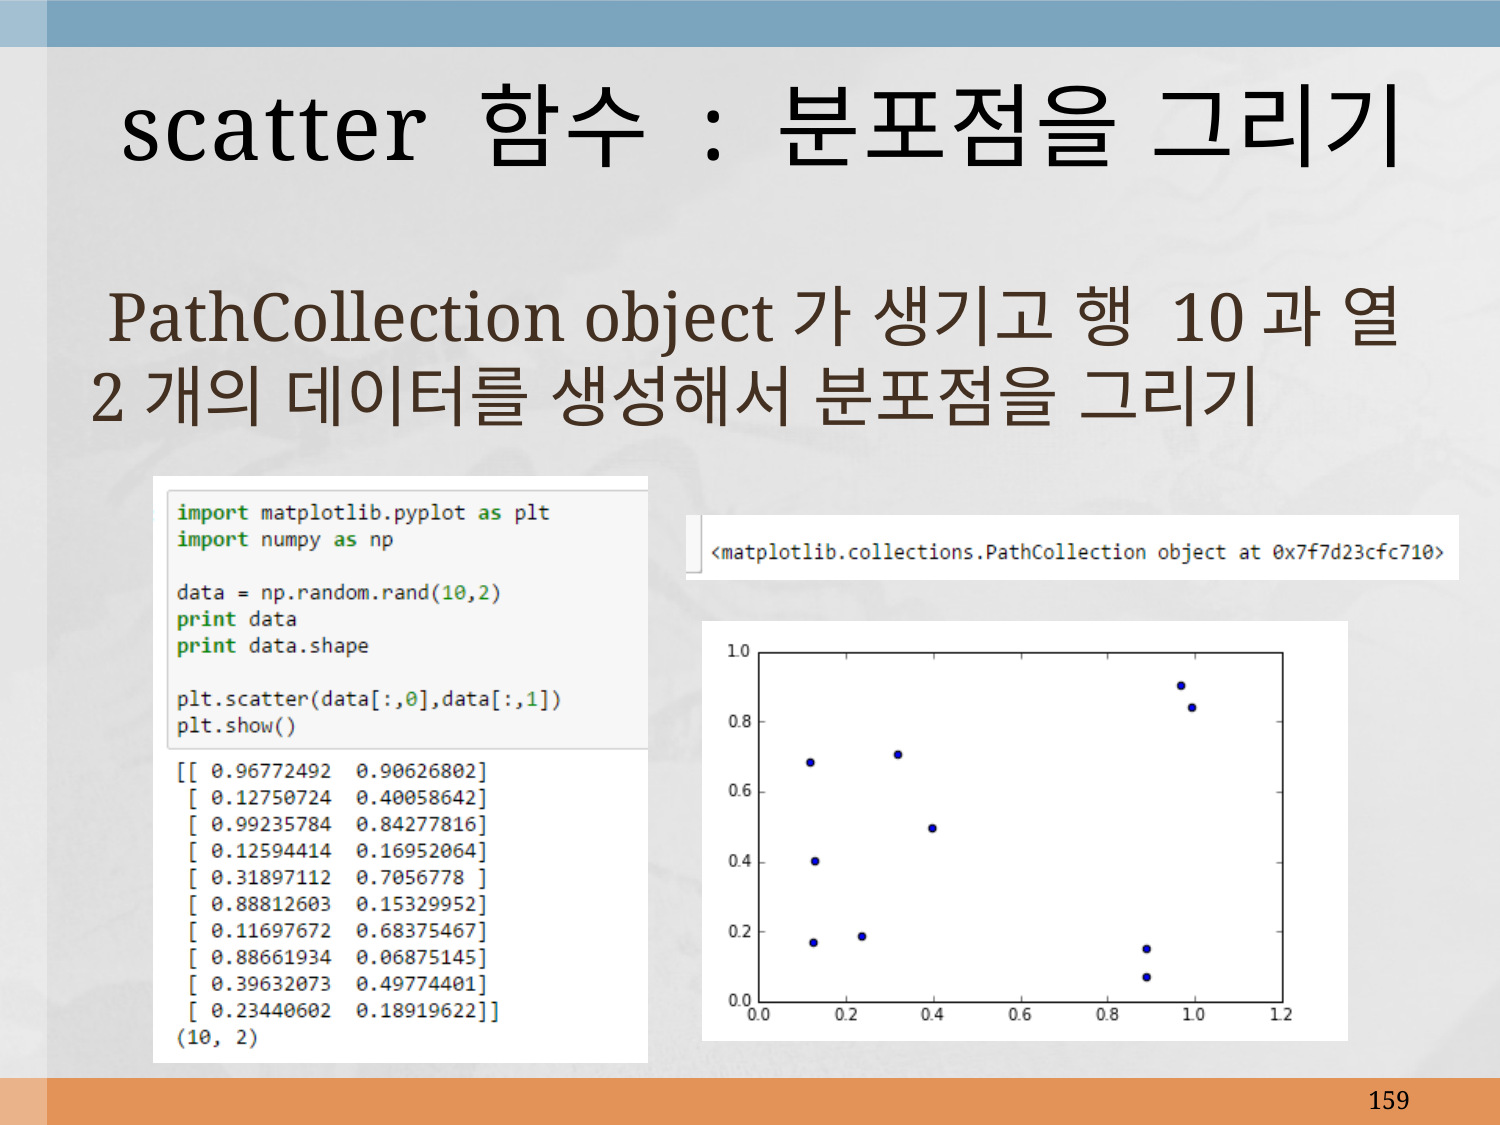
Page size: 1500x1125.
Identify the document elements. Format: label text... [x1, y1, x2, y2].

picture [153, 476, 648, 1063]
slide_number 159 [1074, 1078, 1425, 1125]
picture [702, 621, 1349, 1041]
list PathCollection object가 생기고 행 10과 열 2개의 데이터를 생성해서 분포점을 그리기 [75, 267, 1425, 539]
title scatter 함수 : 분포점을 그리기 [49, 46, 1454, 202]
picture [686, 515, 1459, 580]
